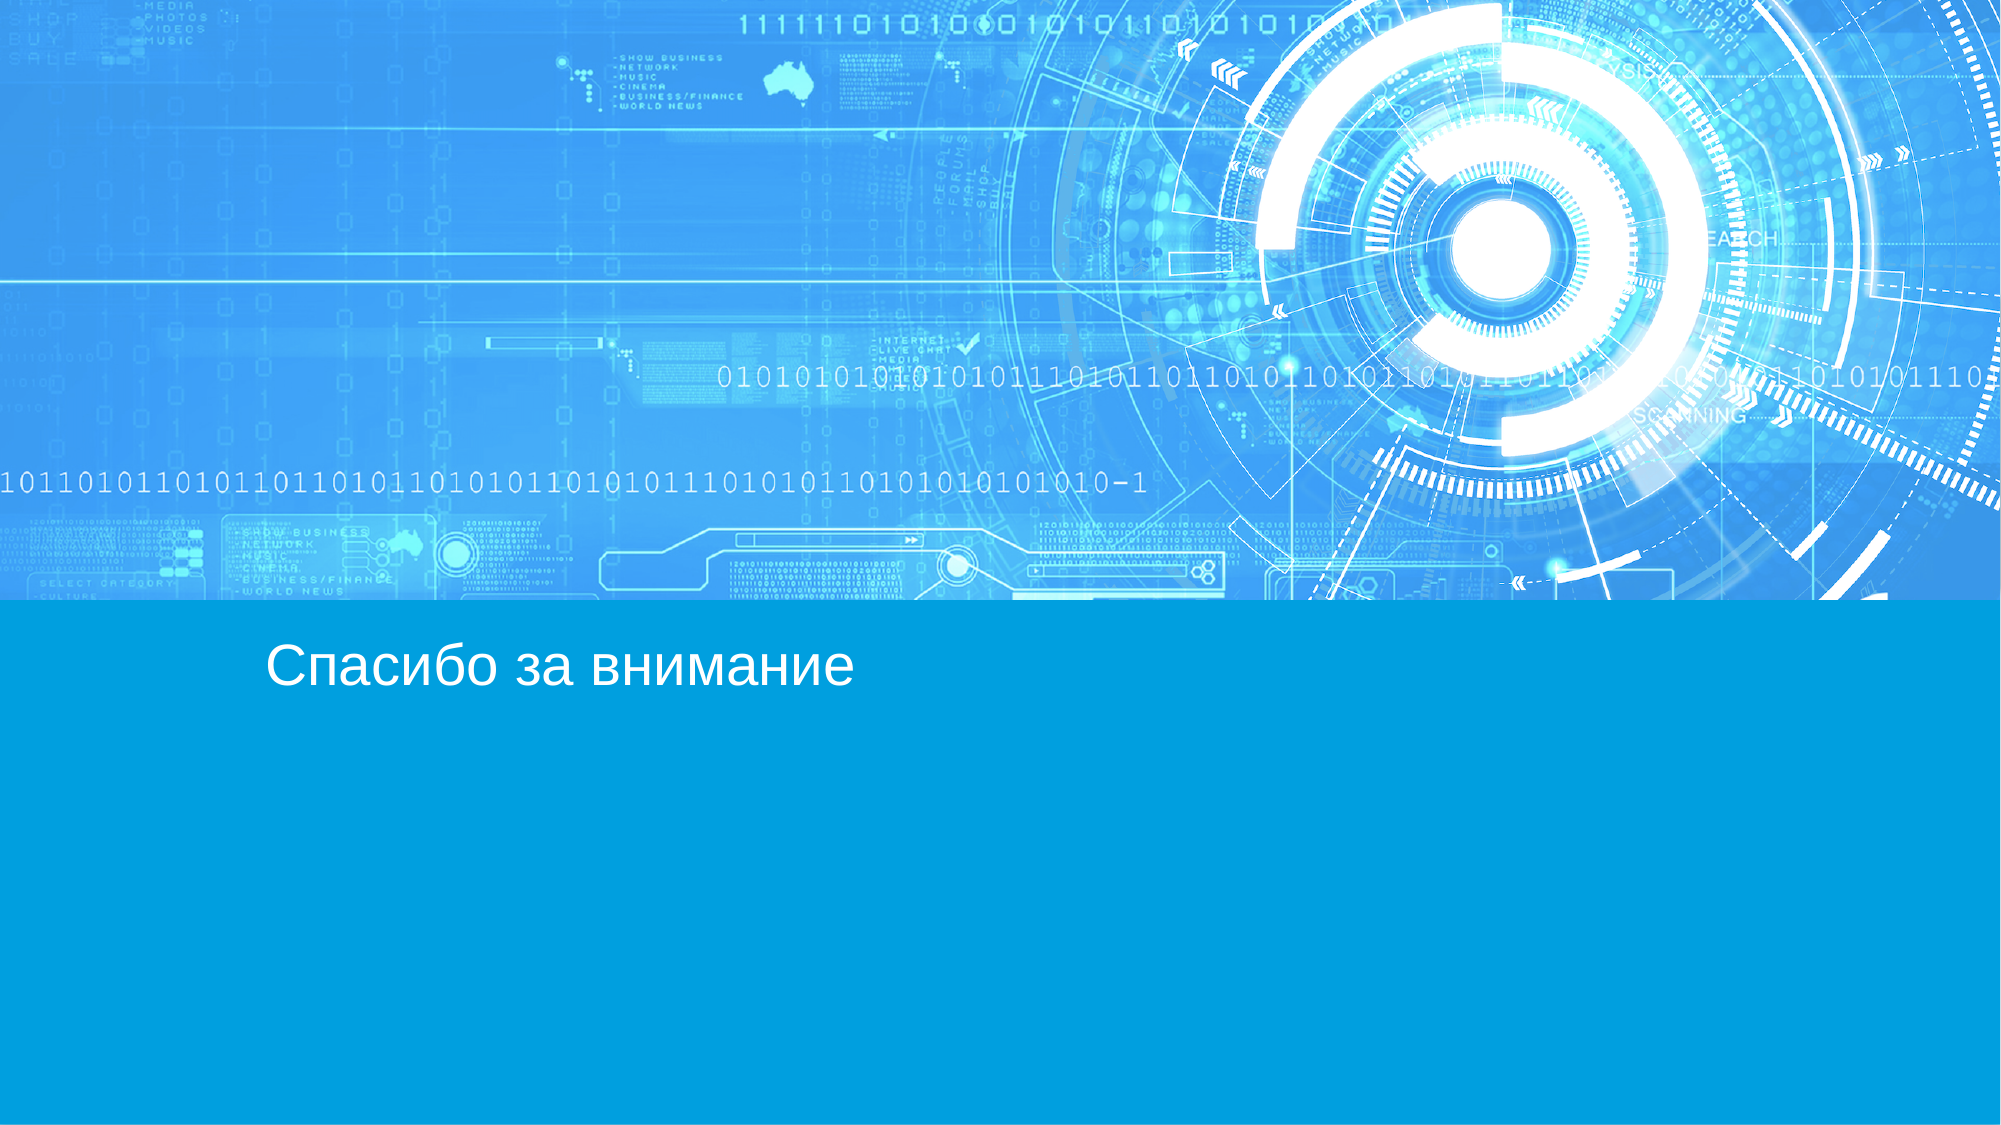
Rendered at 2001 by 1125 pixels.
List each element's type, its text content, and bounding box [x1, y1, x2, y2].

picture [0, 0, 2001, 599]
title Спасибо за внимание [265, 642, 1792, 1028]
